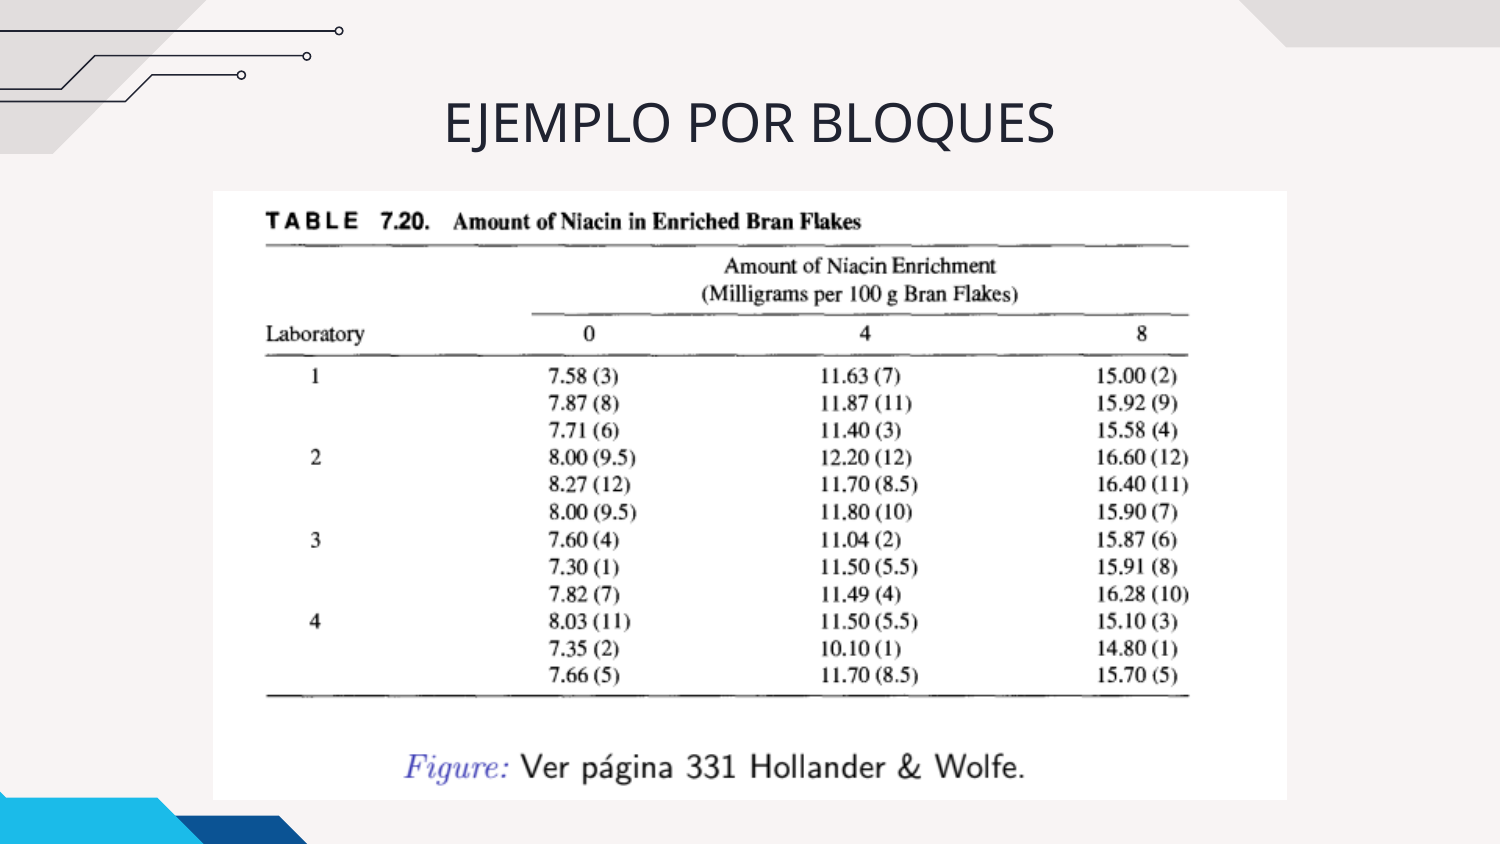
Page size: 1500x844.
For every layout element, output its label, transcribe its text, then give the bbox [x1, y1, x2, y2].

title EJEMPLO POR BLOQUES [118, 72, 1382, 167]
picture [213, 191, 1287, 800]
